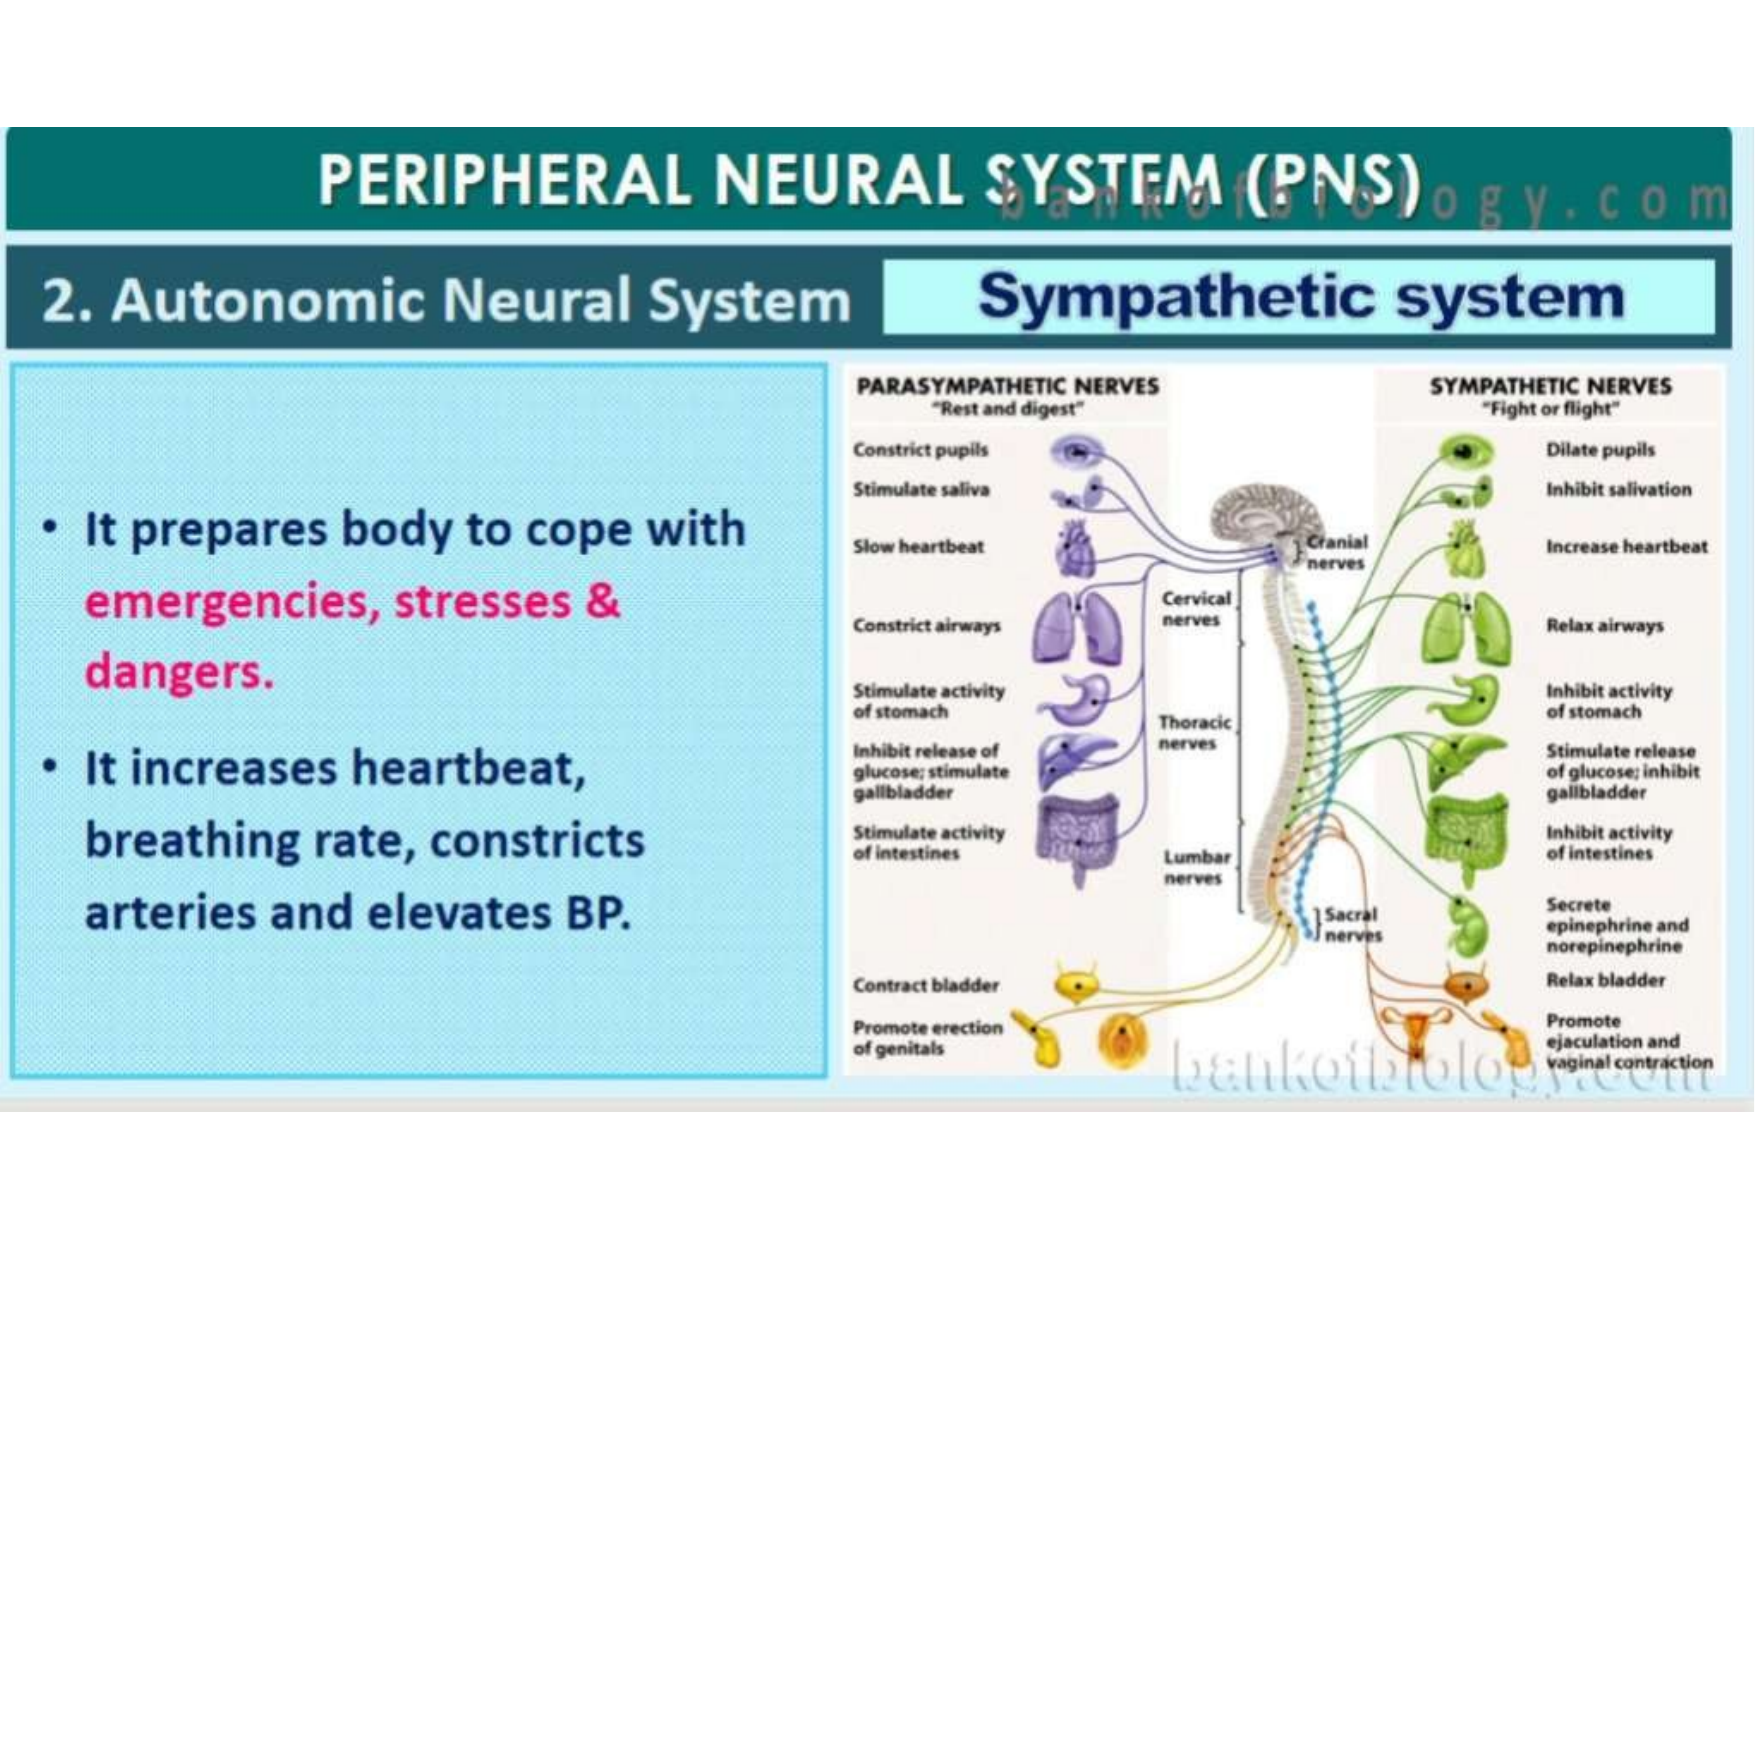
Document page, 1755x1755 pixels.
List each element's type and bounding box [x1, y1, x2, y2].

picture [0, 127, 1755, 1112]
